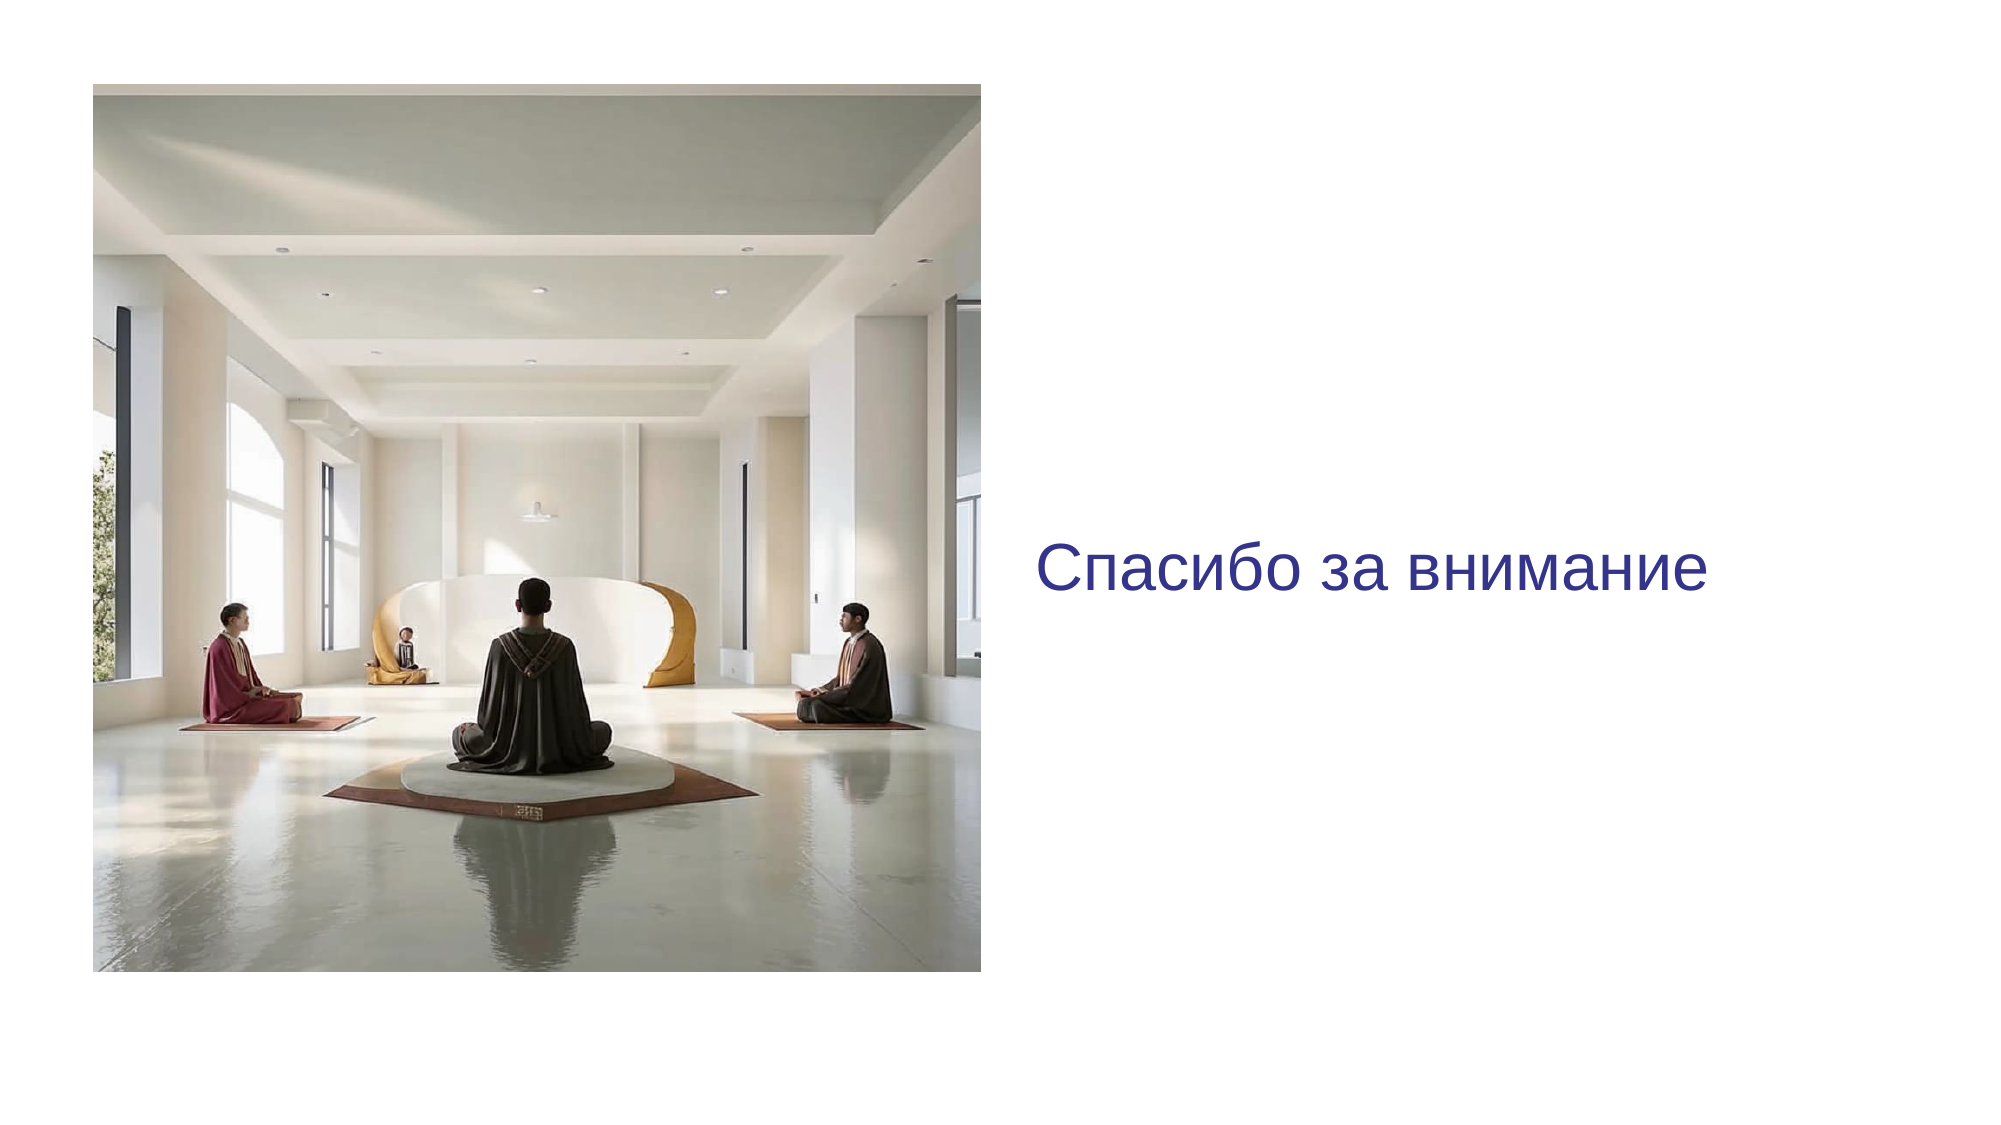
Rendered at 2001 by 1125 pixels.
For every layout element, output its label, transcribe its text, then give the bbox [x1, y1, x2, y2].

picture [93, 84, 982, 973]
text_box Спасибо за внимание [1020, 505, 1949, 827]
